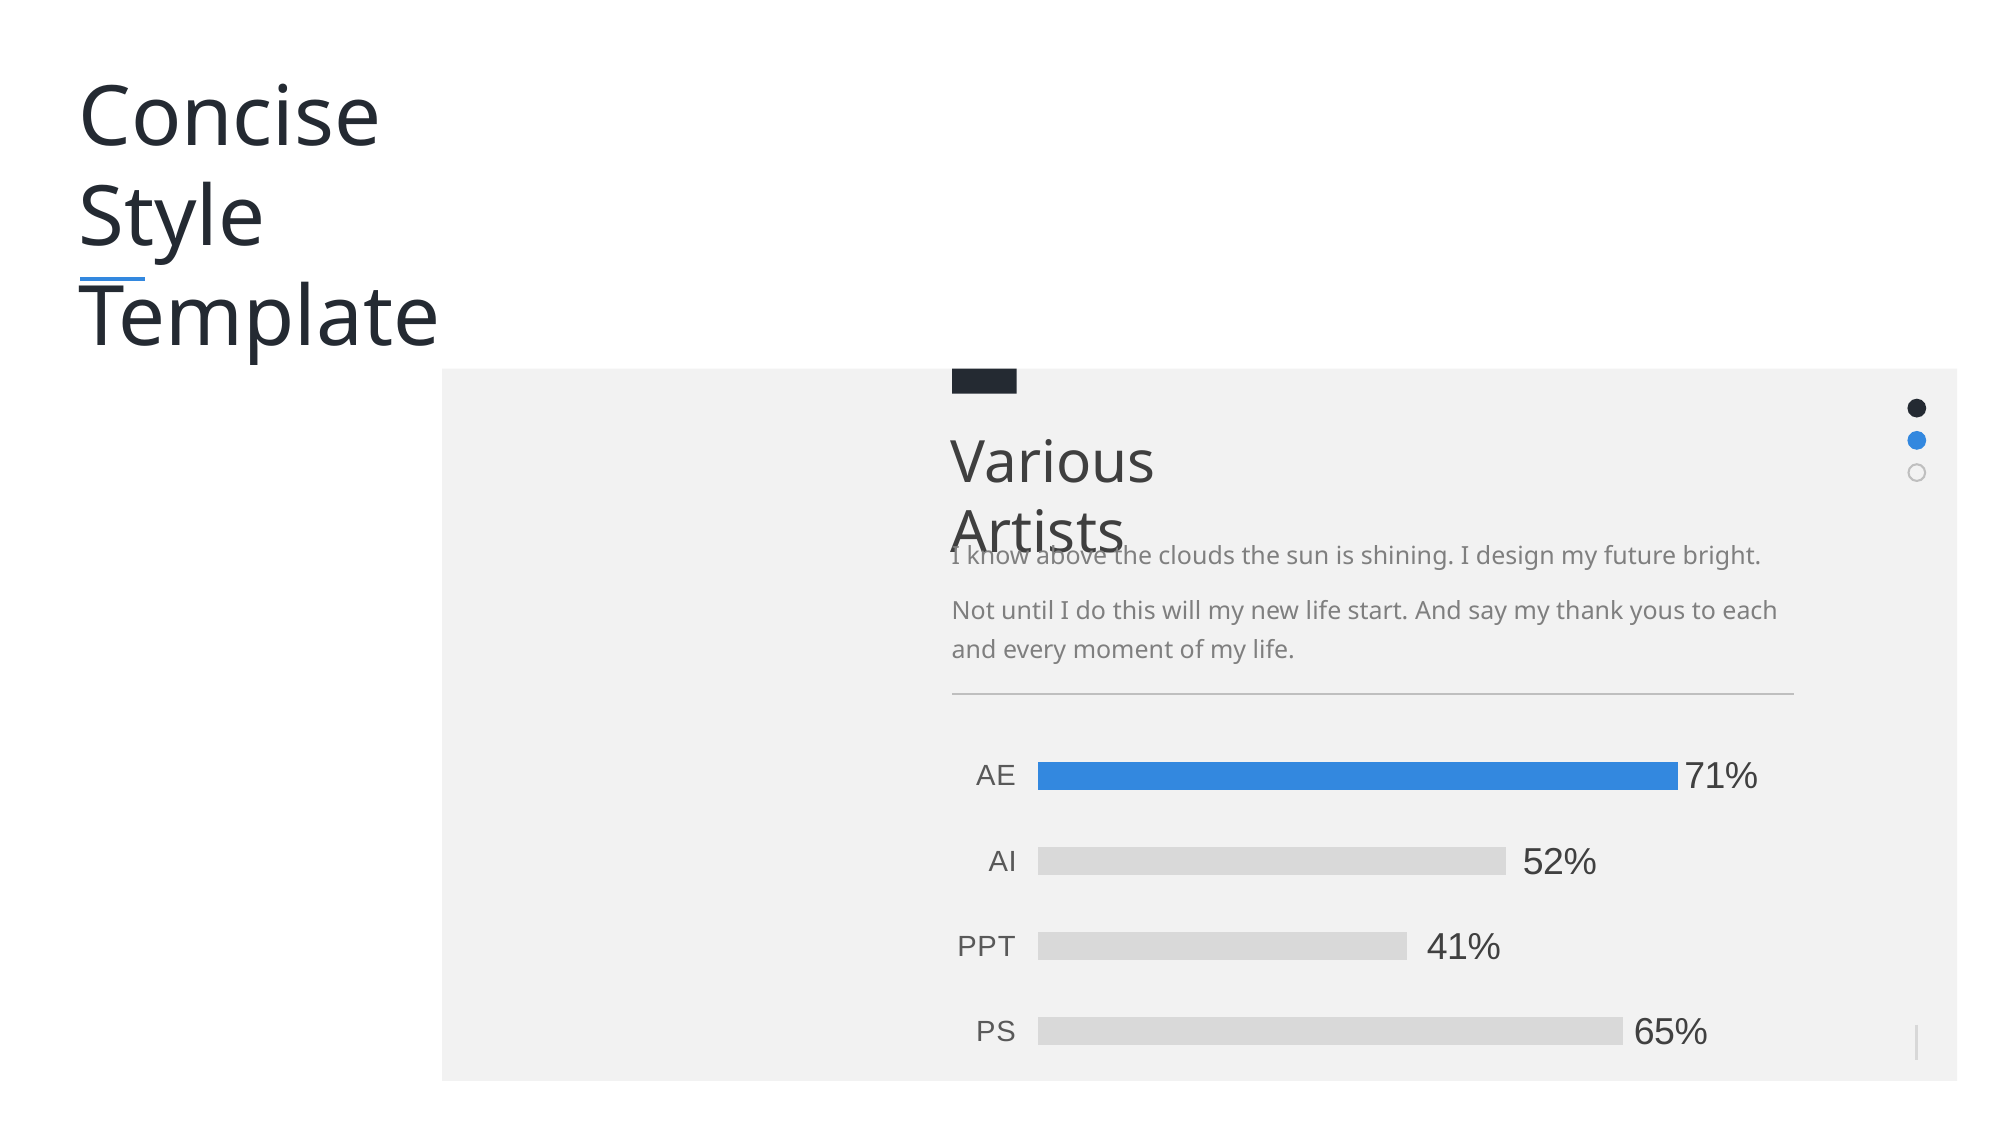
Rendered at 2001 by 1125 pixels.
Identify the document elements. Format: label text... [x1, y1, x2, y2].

text_box [1908, 464, 1926, 481]
text_box [1908, 399, 1926, 417]
text_box Various Artists [935, 416, 1338, 572]
chart [936, 725, 1960, 1082]
text_box [1908, 431, 1926, 449]
text_box [442, 368, 1958, 1081]
text_box I know above the clouds the sun is shining. I design my future bright. [936, 523, 1845, 578]
text_box Not until I do this will my new life start. And say my thank yous to each and every moment of my life. [936, 578, 1845, 671]
text_box Concise Style Template [63, 54, 653, 370]
text_box [952, 368, 1017, 394]
